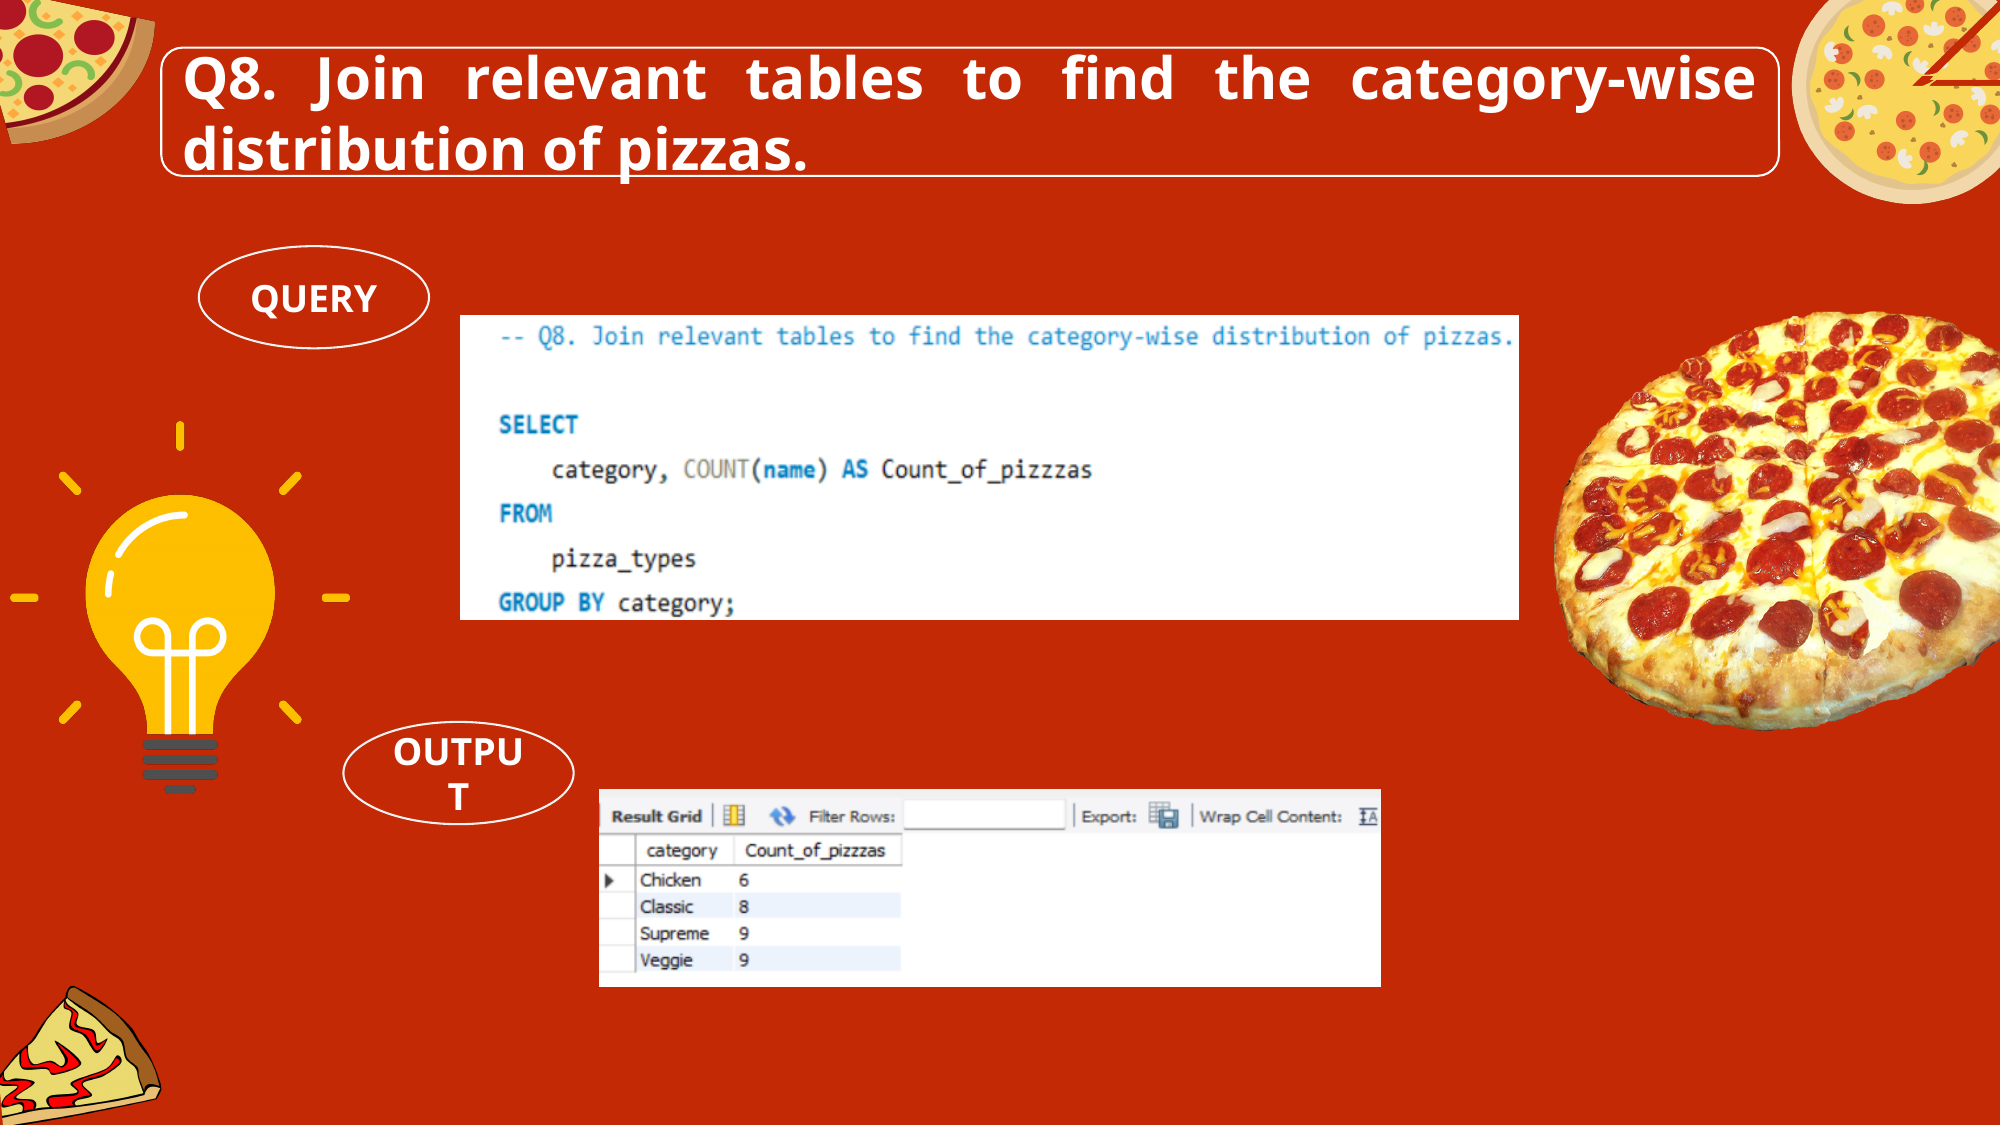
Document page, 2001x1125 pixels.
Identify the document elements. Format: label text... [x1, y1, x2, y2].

picture [1733, 0, 2000, 256]
picture [0, 0, 191, 162]
text_box QUERY [197, 245, 431, 350]
picture [0, 979, 194, 1125]
picture [599, 789, 1381, 988]
picture [460, 305, 2000, 740]
text_box Q8. Join relevant tables to find the category-wise distribution of pizzas. [161, 46, 1733, 177]
picture [0, 418, 374, 825]
text_box OUTPUT [374, 720, 575, 826]
